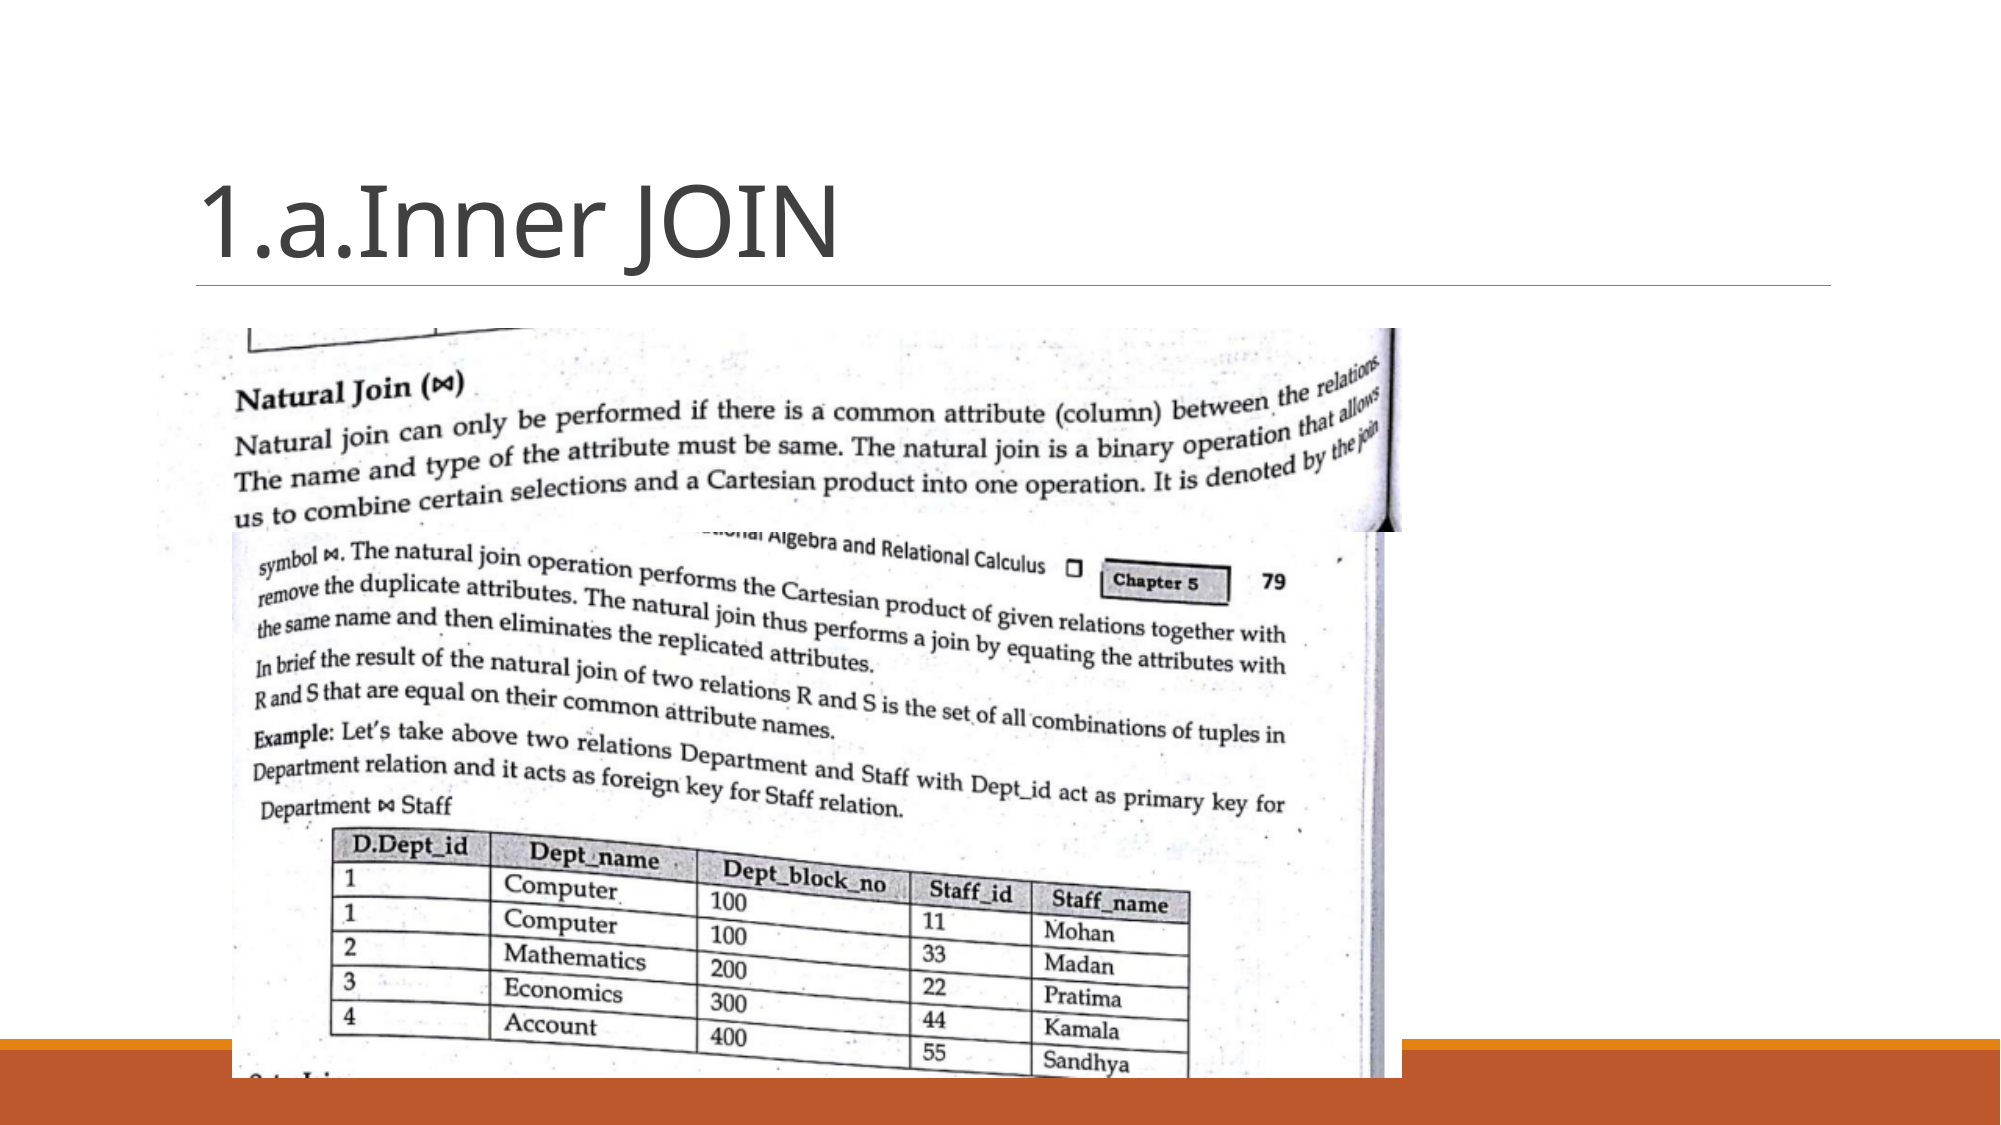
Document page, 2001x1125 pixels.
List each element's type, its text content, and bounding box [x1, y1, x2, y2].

picture [156, 328, 1403, 1079]
title 1.a.Inner JOIN [180, 47, 1830, 285]
